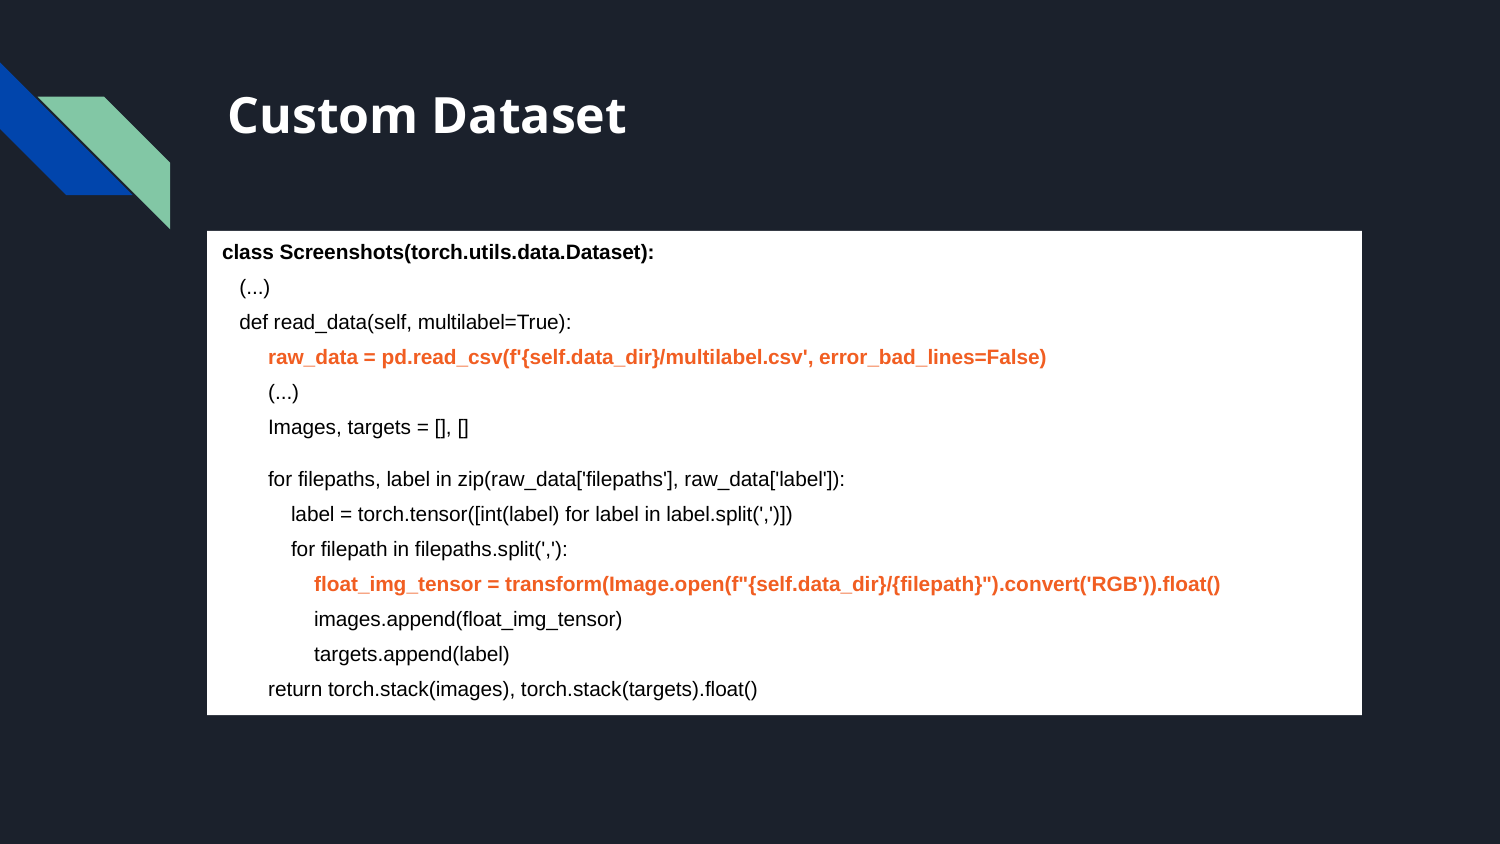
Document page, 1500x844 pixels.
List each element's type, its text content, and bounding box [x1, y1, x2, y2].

title Custom Dataset [212, 64, 1368, 215]
text_box class Screenshots(torch.utils.data.Dataset): (...) def read_data(self, multilabel=True): raw_data = pd.read_csv(f'{self.data_dir}/multilabel.csv', error_bad_lines=False) (...) Images, targets = [], [] for filepaths, label in zip(raw_data['filepaths'], raw_data['label']): label = torch.tensor([int(label) for label in label.split(',')]) for filepath in filepaths.split(','): float_img_tensor = transform(Image.open(f"{self.data_dir}/{filepath}").convert('RGB')).float() images.append(float_img_tensor) targets.append(label) return torch.stack(images), torch.stack(targets).float() [207, 230, 1362, 716]
